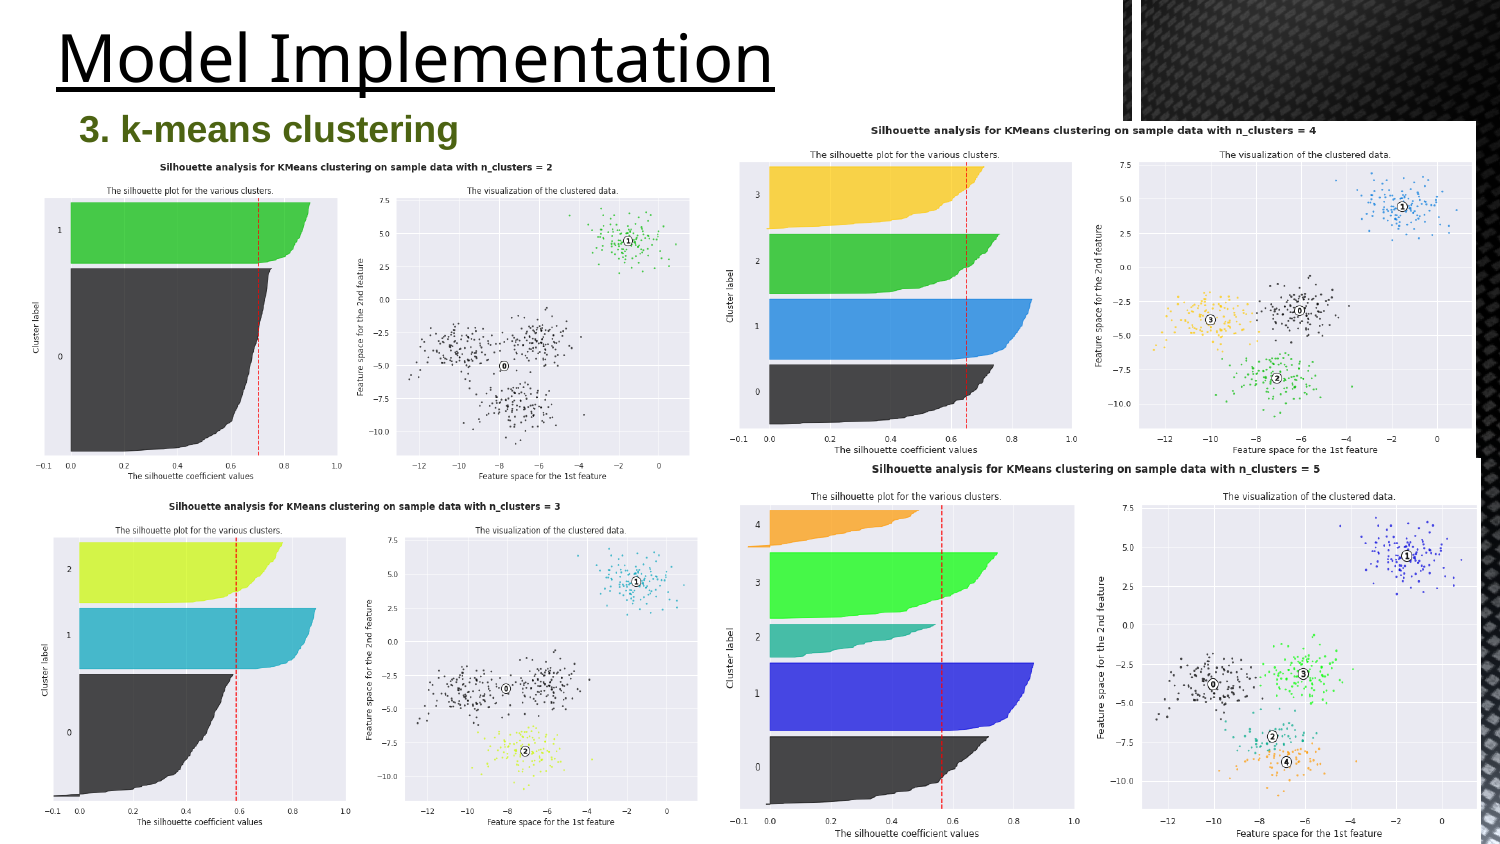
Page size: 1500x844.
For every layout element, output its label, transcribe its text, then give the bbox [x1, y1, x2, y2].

text_box Model Implementation [53, 13, 950, 96]
picture [720, 0, 1500, 844]
text_box 3. k-means clustering [62, 97, 813, 158]
picture [28, 158, 693, 485]
picture [37, 496, 702, 831]
